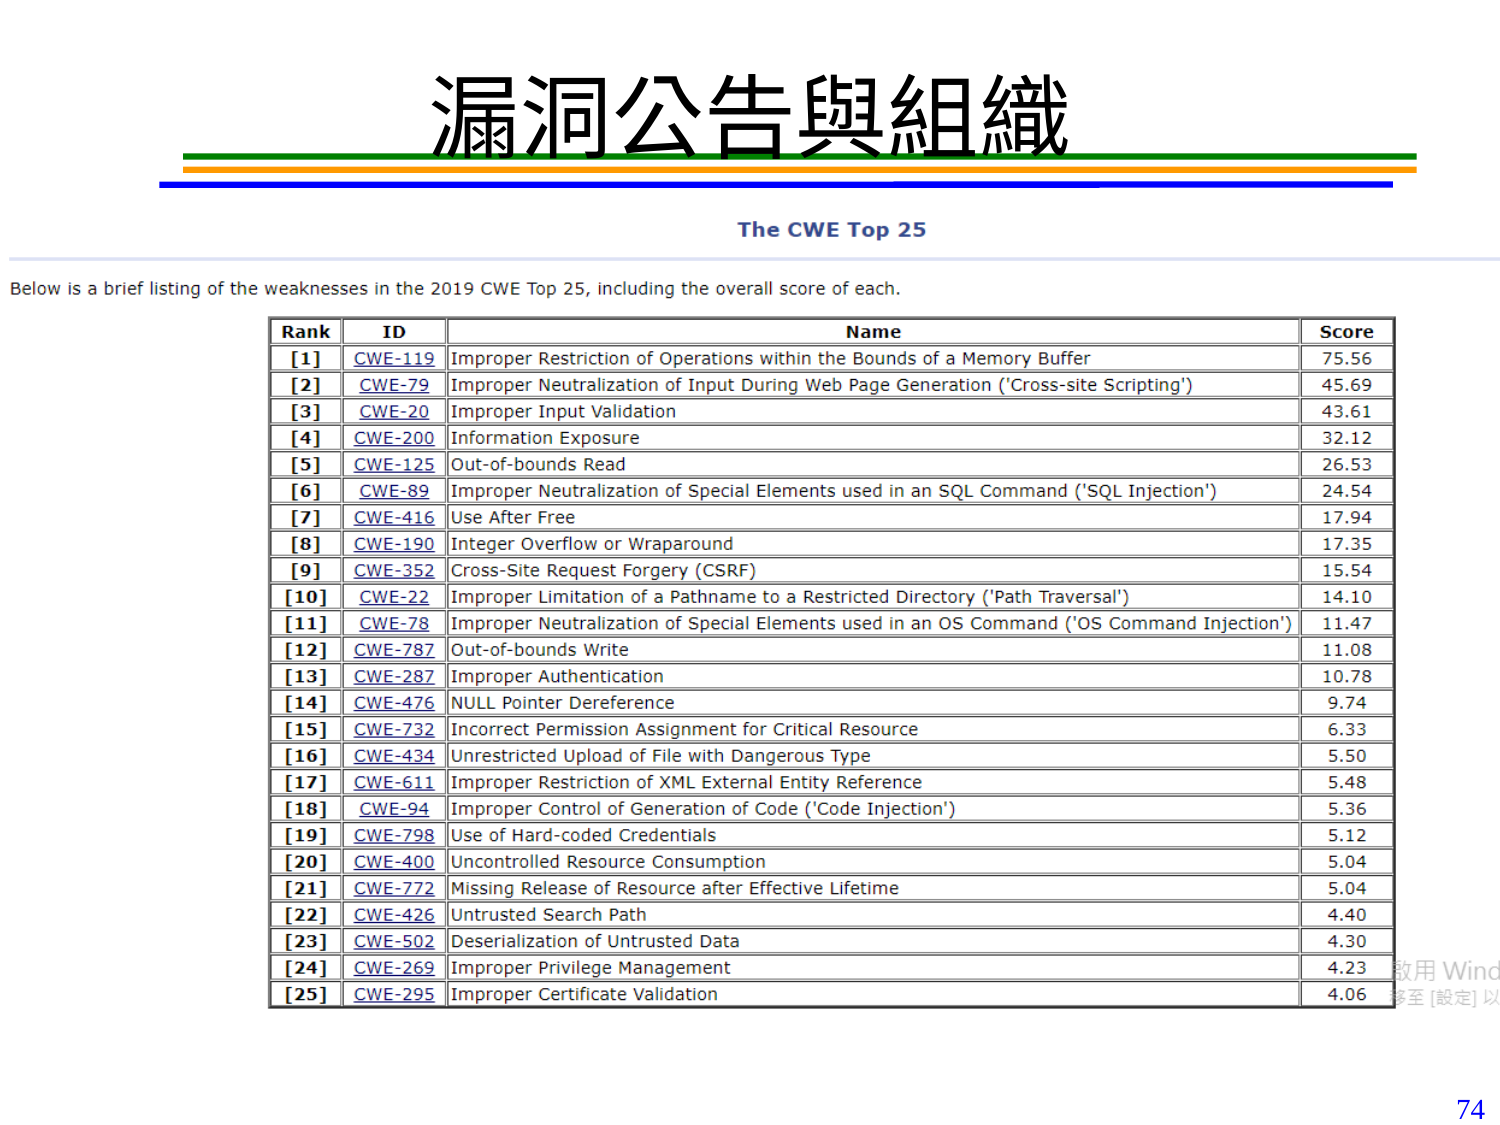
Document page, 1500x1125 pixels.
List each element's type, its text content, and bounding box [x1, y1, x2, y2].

slide_number 74 [1150, 1082, 1500, 1119]
picture [1, 207, 1500, 1034]
title 漏洞公告與組織 [75, 45, 1425, 185]
